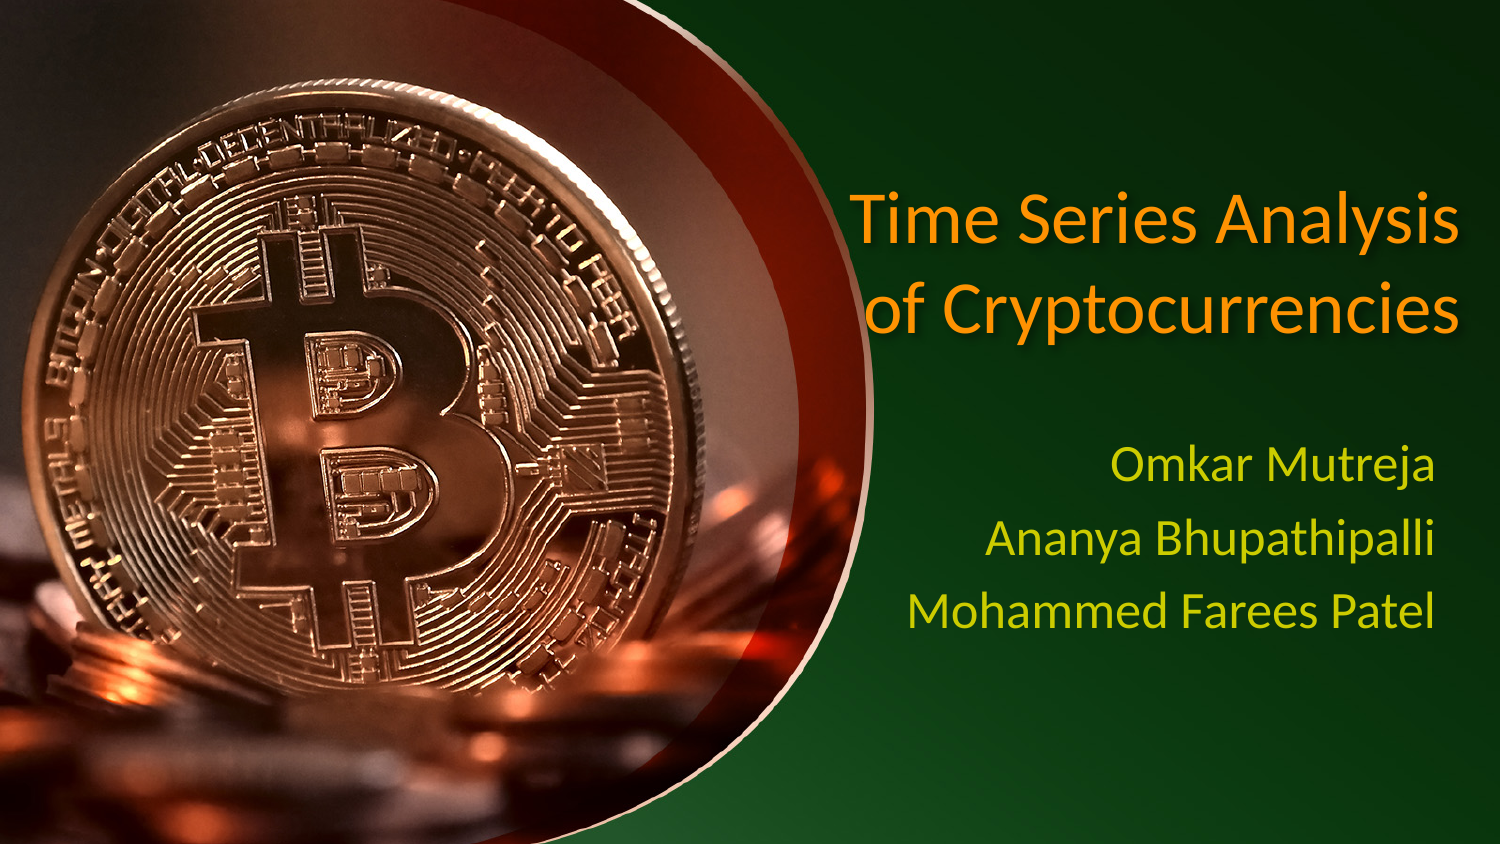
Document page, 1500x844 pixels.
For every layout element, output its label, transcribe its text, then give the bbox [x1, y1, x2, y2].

title Time Series Analysis of Cryptocurrencies [800, 96, 1477, 422]
subtitle Omkar Mutreja Ananya Bhupathipalli Mohammed Farees Patel [750, 421, 1452, 648]
picture [0, 0, 1500, 844]
